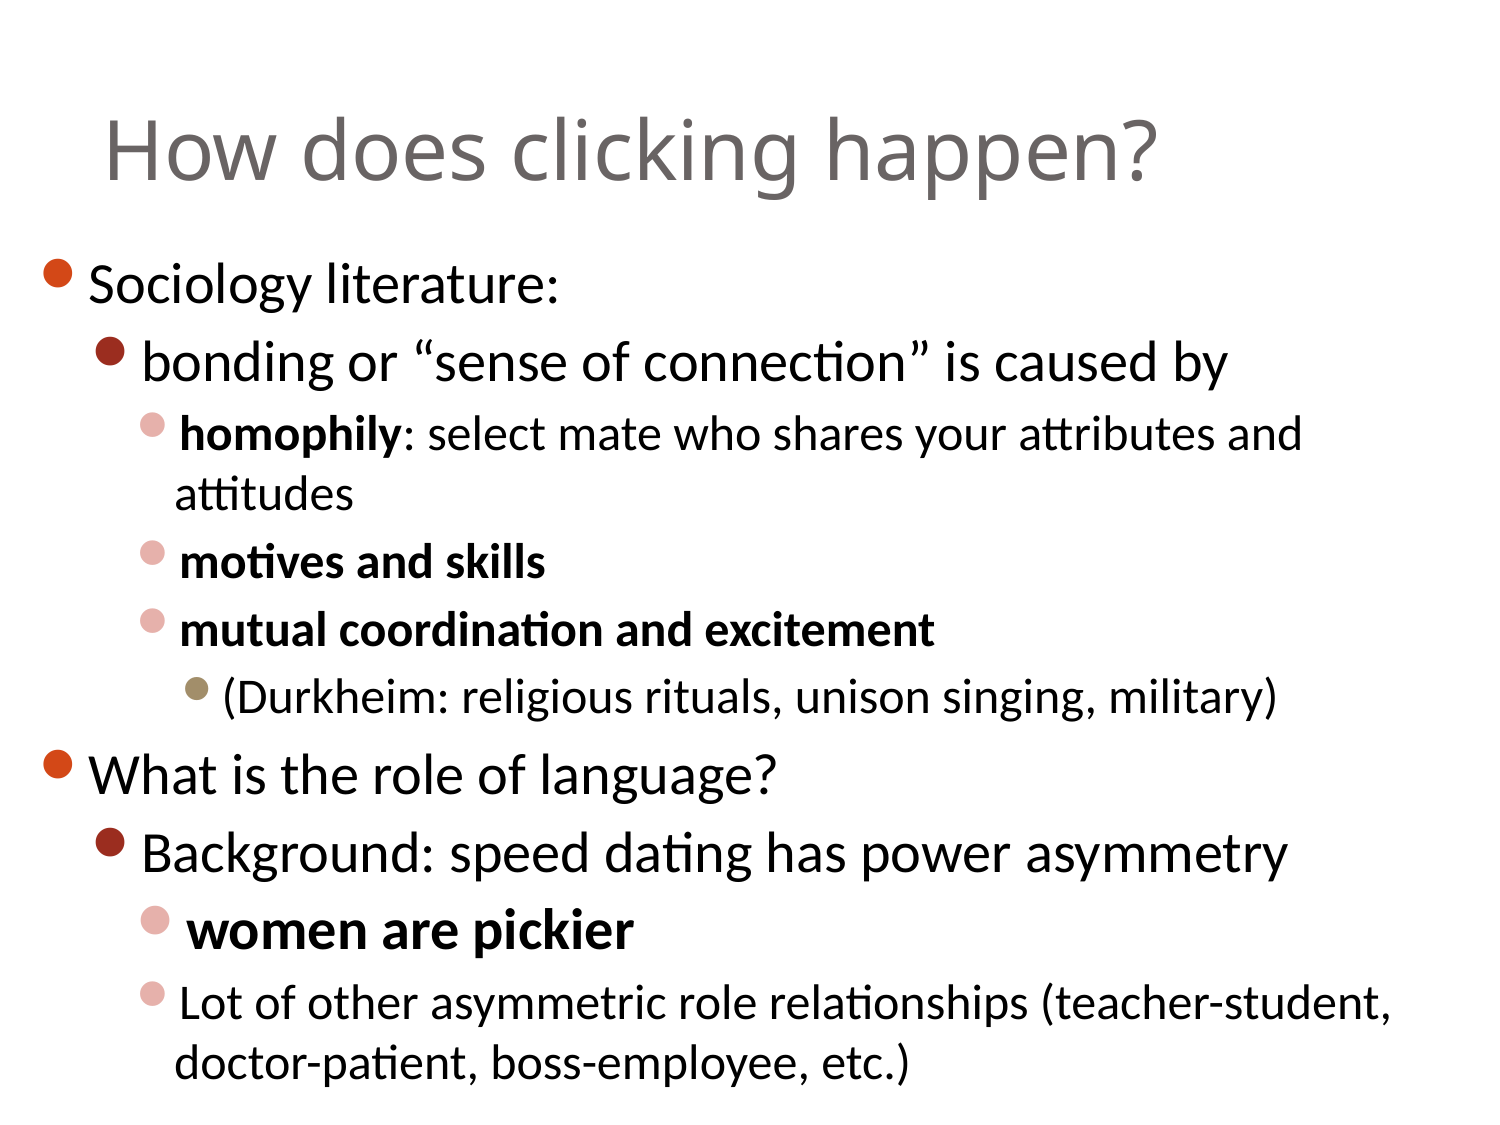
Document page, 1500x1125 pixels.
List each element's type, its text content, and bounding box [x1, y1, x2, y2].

title How does clicking happen? [87, 24, 1363, 213]
list Sociology literature: bonding or “sense of connection” is caused by homophily: select mate who shares your attributes and attitudes motives and skills mutual coordination and excitement (Durkheim: religious rituals, unison singing, military) What is the role of language? Background: speed dating has power asymmetry women are pickier Lot of other asymmetric role relationships (teacher-student, doctor-patient, boss-employee, etc.) [24, 237, 1426, 988]
